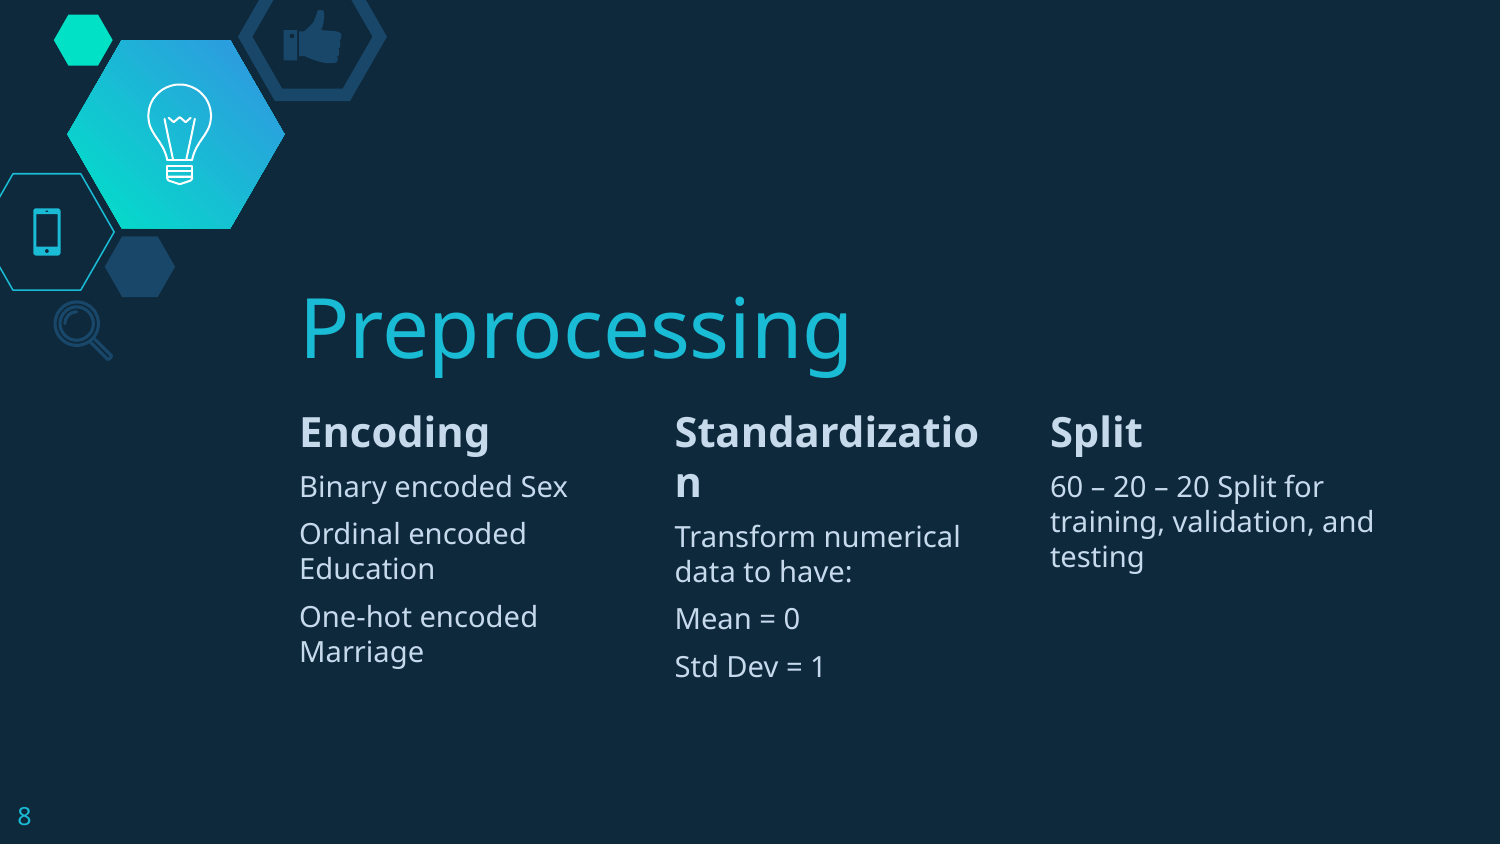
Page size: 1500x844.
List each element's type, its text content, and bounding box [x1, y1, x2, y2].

list Standardization Transform numerical data to have: Mean = 0 Std Dev = 1 [659, 390, 1017, 808]
slide_number 8 [2, 785, 93, 844]
list Split 60 – 20 – 20 Split for training, validation, and testing [1035, 390, 1393, 808]
list Encoding Binary encoded Sex Ordinal encoded Education One-hot encoded Marriage [284, 390, 642, 808]
title Preprocessing [284, 284, 1096, 391]
